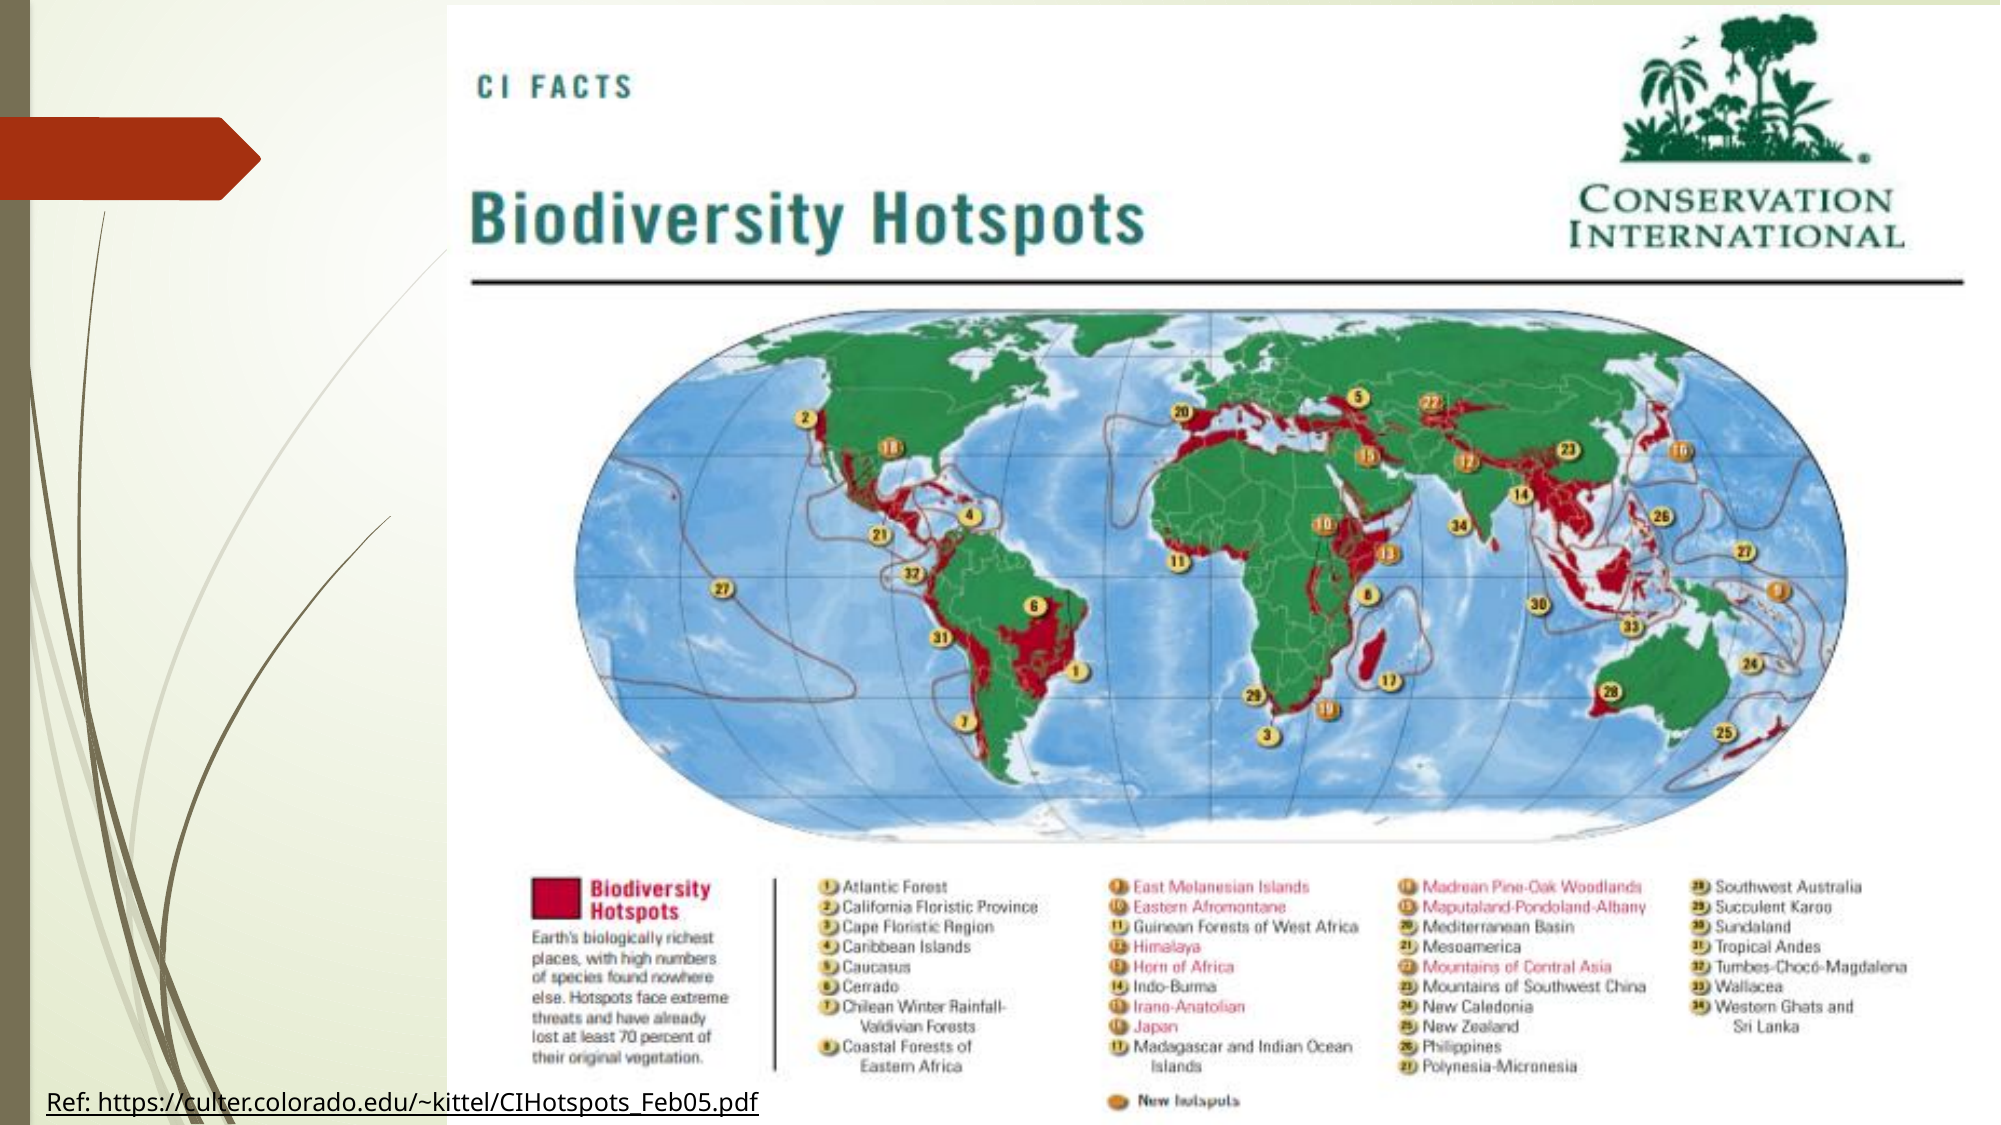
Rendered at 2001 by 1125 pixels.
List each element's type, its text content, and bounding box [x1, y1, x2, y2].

text_box Ref: https://culter.colorado.edu/~kittel/CIHotspots_Feb05.pdf [31, 1079, 442, 1125]
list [447, 4, 2000, 1125]
